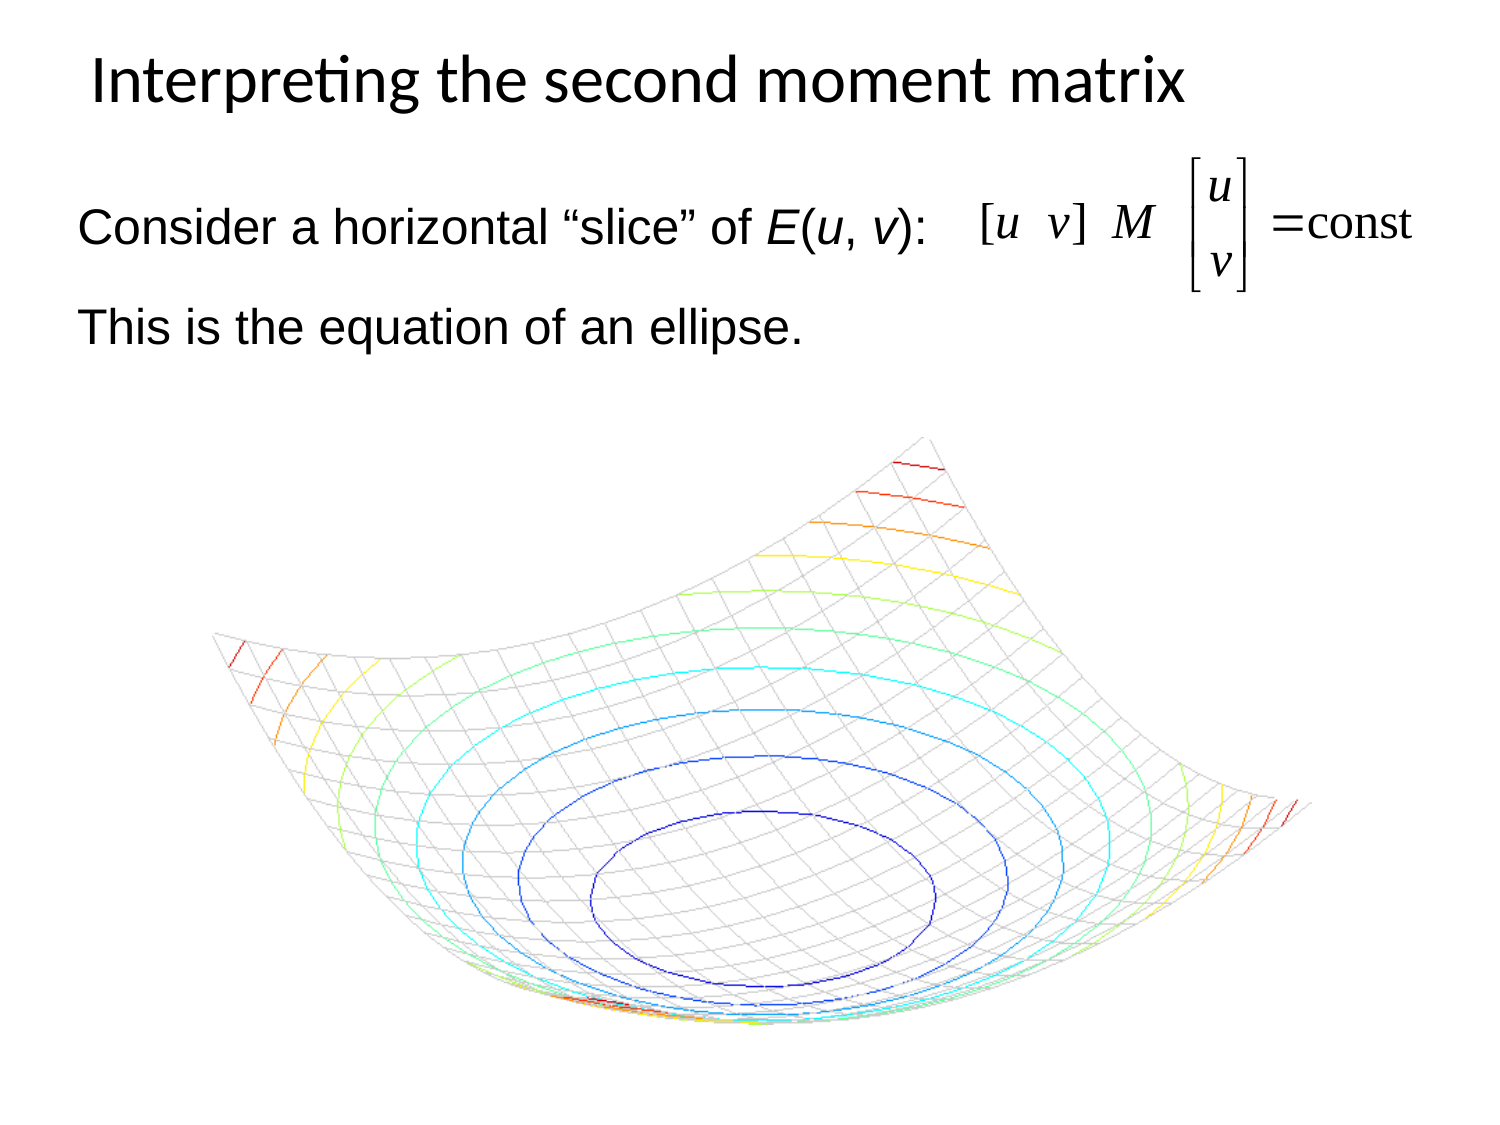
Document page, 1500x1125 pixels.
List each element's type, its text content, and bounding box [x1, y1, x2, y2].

text_box Consider a horizontal “slice” of E(u, v): [62, 186, 969, 262]
picture [212, 437, 1312, 1026]
text_box This is the equation of an ellipse. [62, 287, 963, 363]
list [974, 149, 1426, 302]
title Interpreting the second moment matrix [74, 0, 1426, 151]
